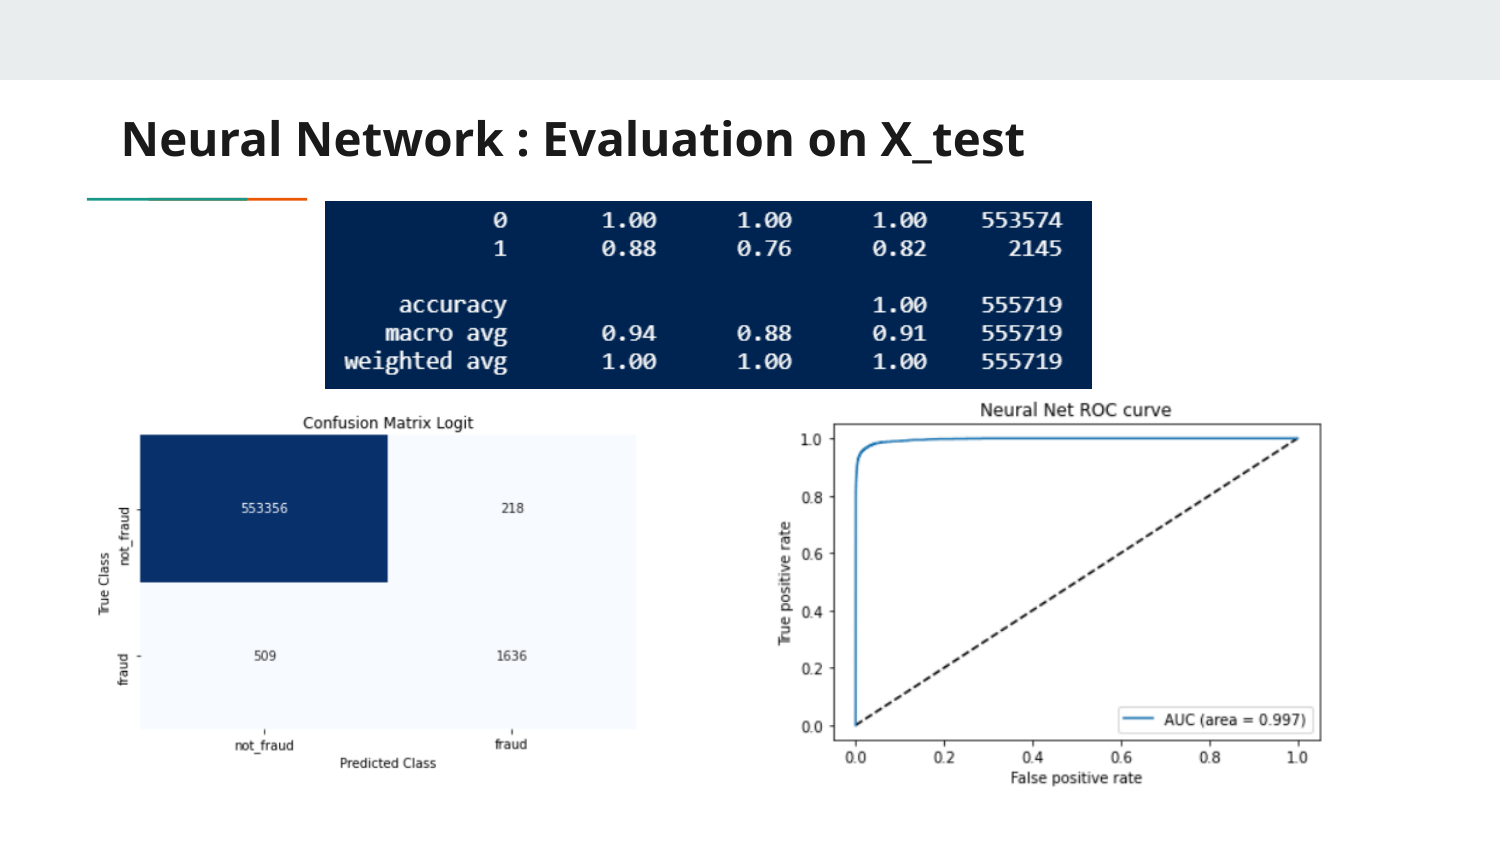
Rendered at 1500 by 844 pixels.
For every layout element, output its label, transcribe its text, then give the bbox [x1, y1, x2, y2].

picture [94, 408, 642, 781]
title Neural Network : Evaluation on X_test [105, 93, 1367, 182]
picture [772, 393, 1330, 795]
picture [325, 201, 1092, 389]
